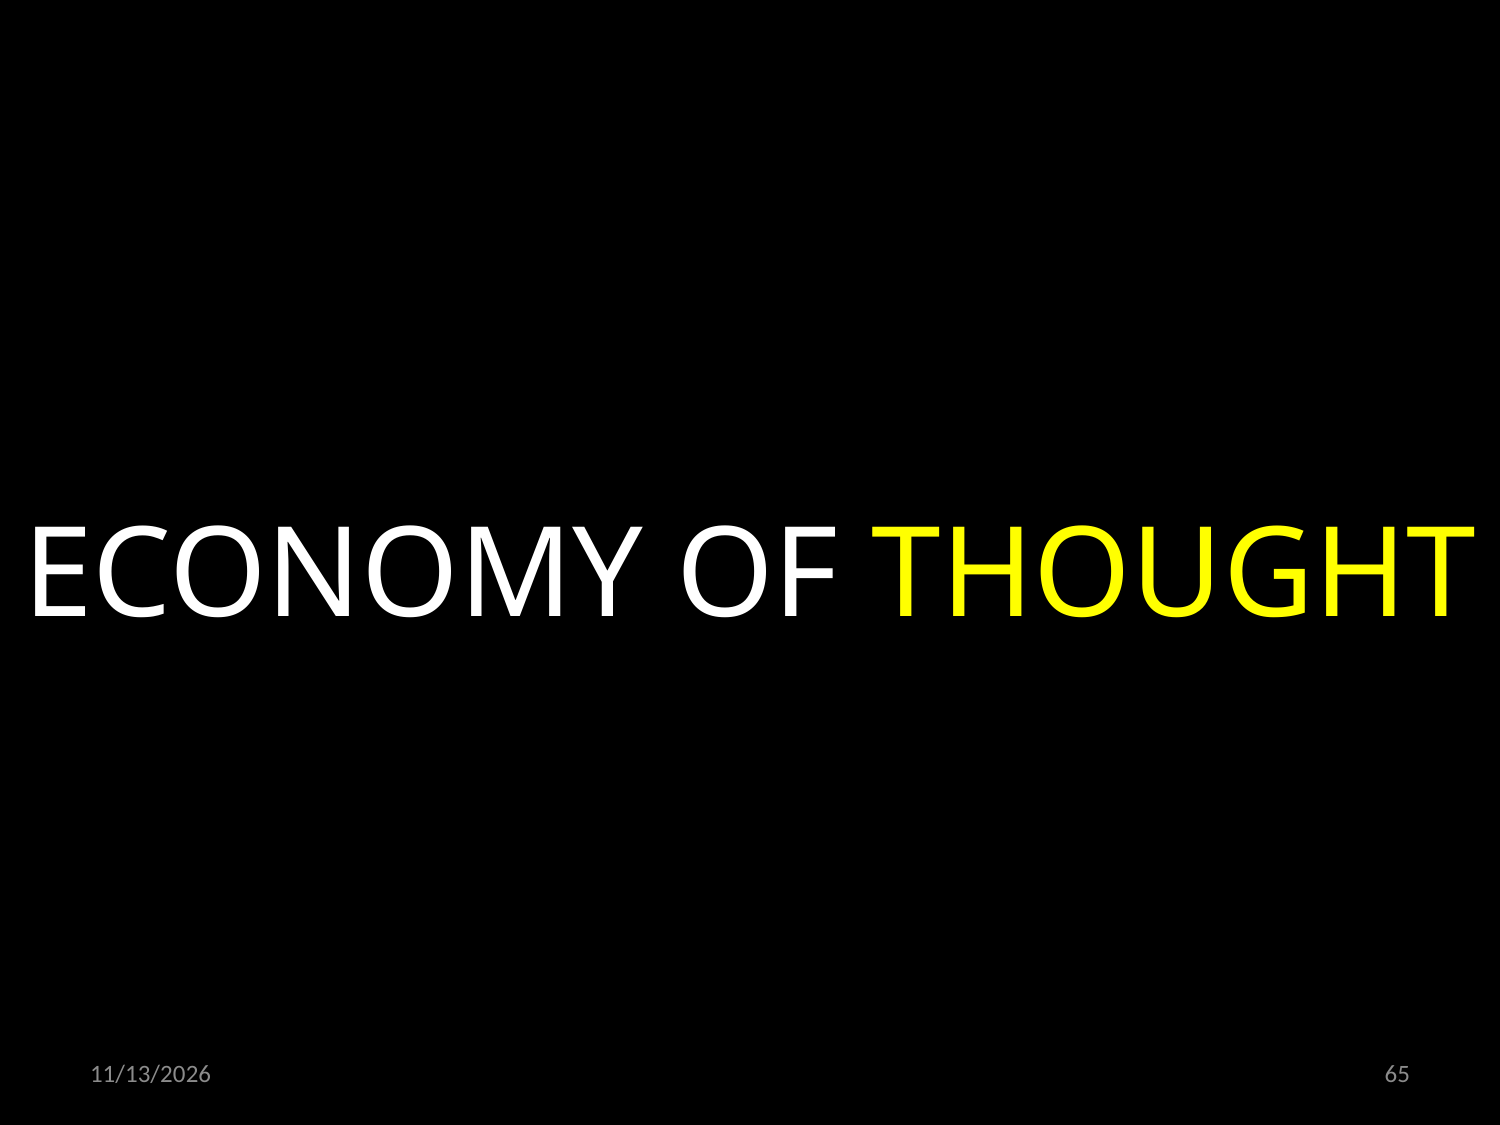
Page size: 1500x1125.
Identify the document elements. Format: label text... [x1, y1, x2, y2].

slide_number 65 [1074, 1042, 1425, 1103]
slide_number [75, 1042, 425, 1103]
list ECONOMY OF THOUGHT [0, 484, 1500, 586]
